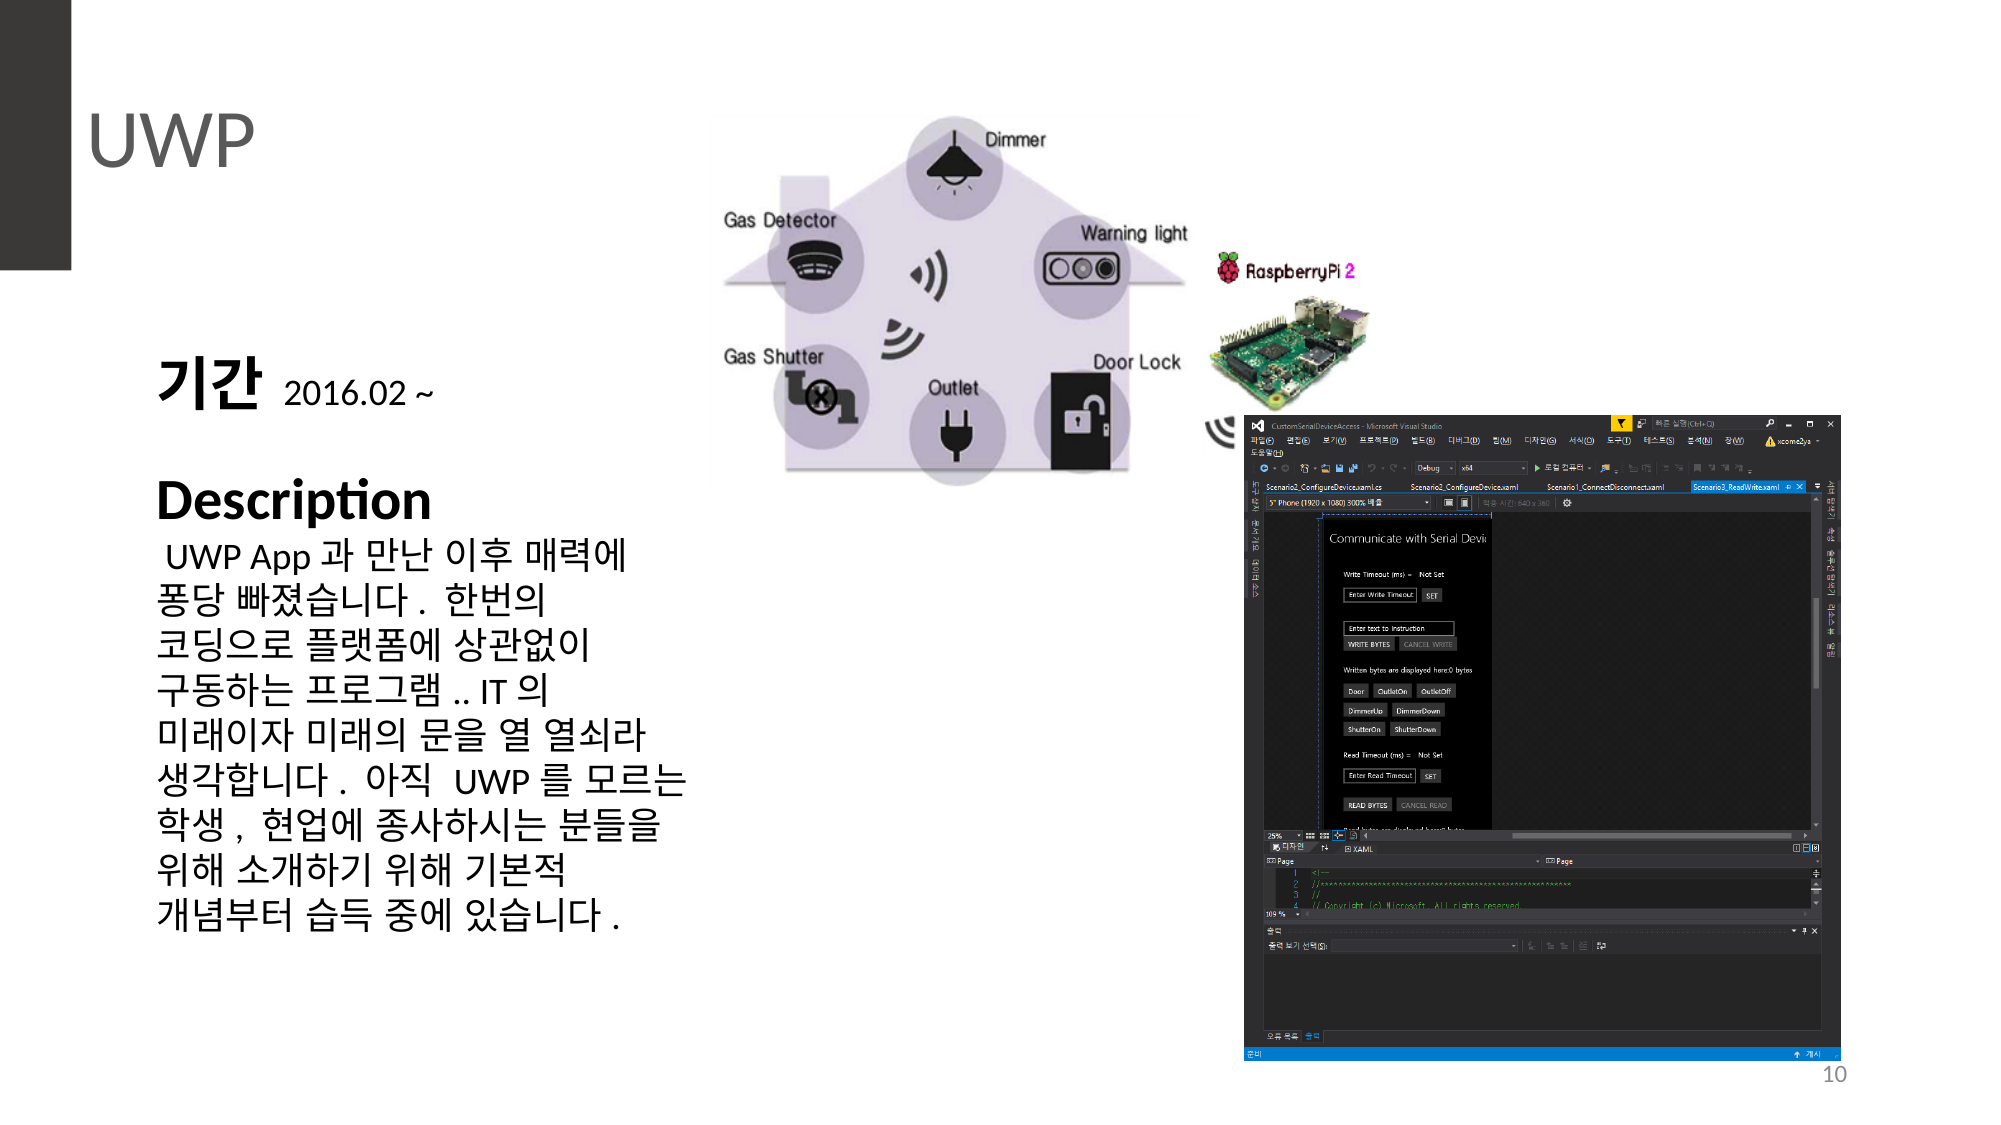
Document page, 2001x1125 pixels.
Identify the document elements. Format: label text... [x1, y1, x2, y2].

text_box 기간 2016.02 ~ Description UWP App과 만난 이후 매력에 퐁당 빠졌습니다. 한번의 코딩으로 플랫폼에 상관없이 구동하는 프로그램.. IT의 미래이자 미래의 문을 열 열쇠라 생각합니다. 아직 UWP를 모르는 학생, 현업에 종사하시는 분들을 위해 소개하기 위해 기본적 개념부터 습득 중에 있습니다. [142, 339, 703, 945]
text_box [0, 0, 72, 271]
slide_number 10 [1412, 1042, 1863, 1103]
picture [683, 109, 1841, 1061]
text_box UWP [71, 77, 563, 192]
